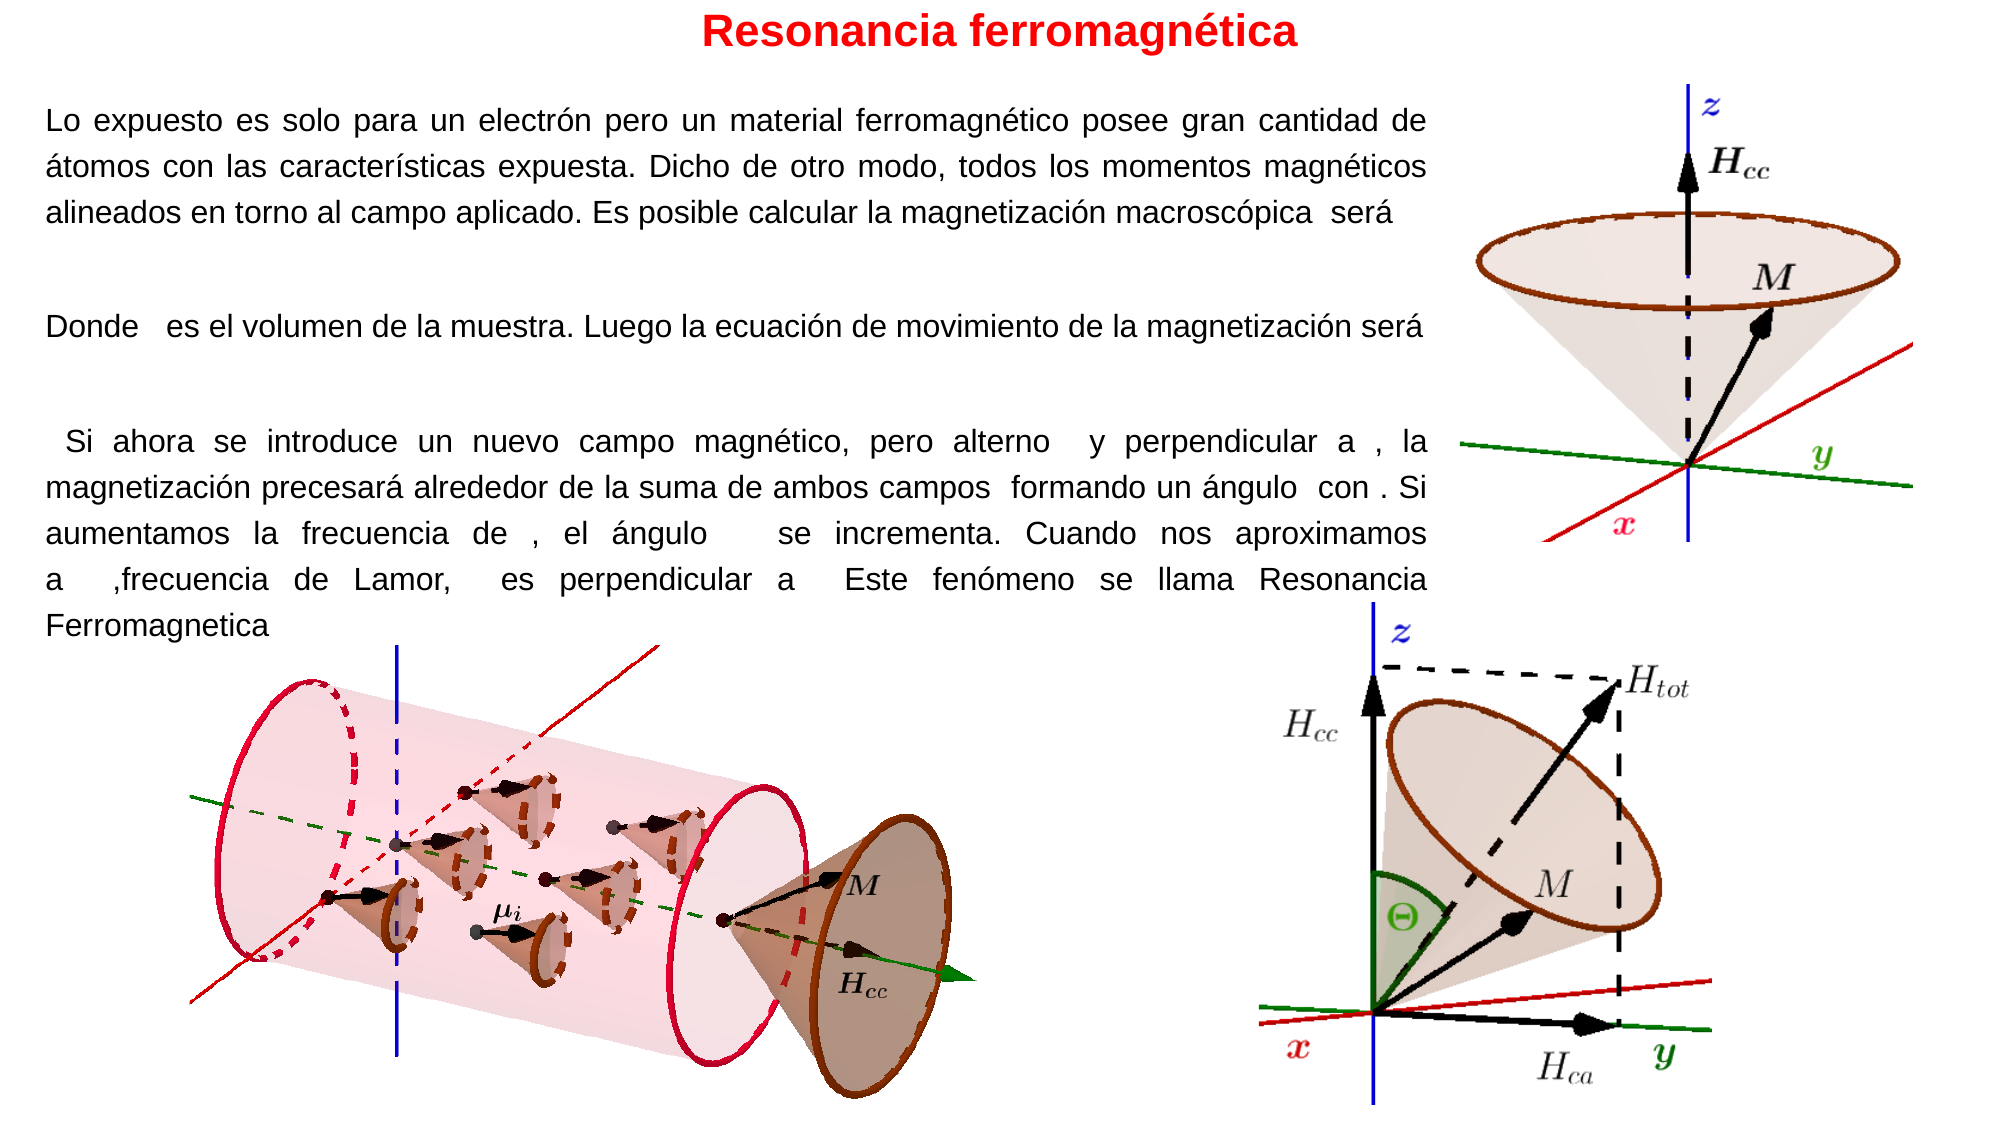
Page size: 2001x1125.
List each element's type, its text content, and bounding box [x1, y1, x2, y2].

picture [189, 645, 984, 1103]
picture [1258, 602, 1712, 1105]
picture [1459, 84, 1913, 542]
title Resonancia ferromagnética [137, 0, 1863, 64]
